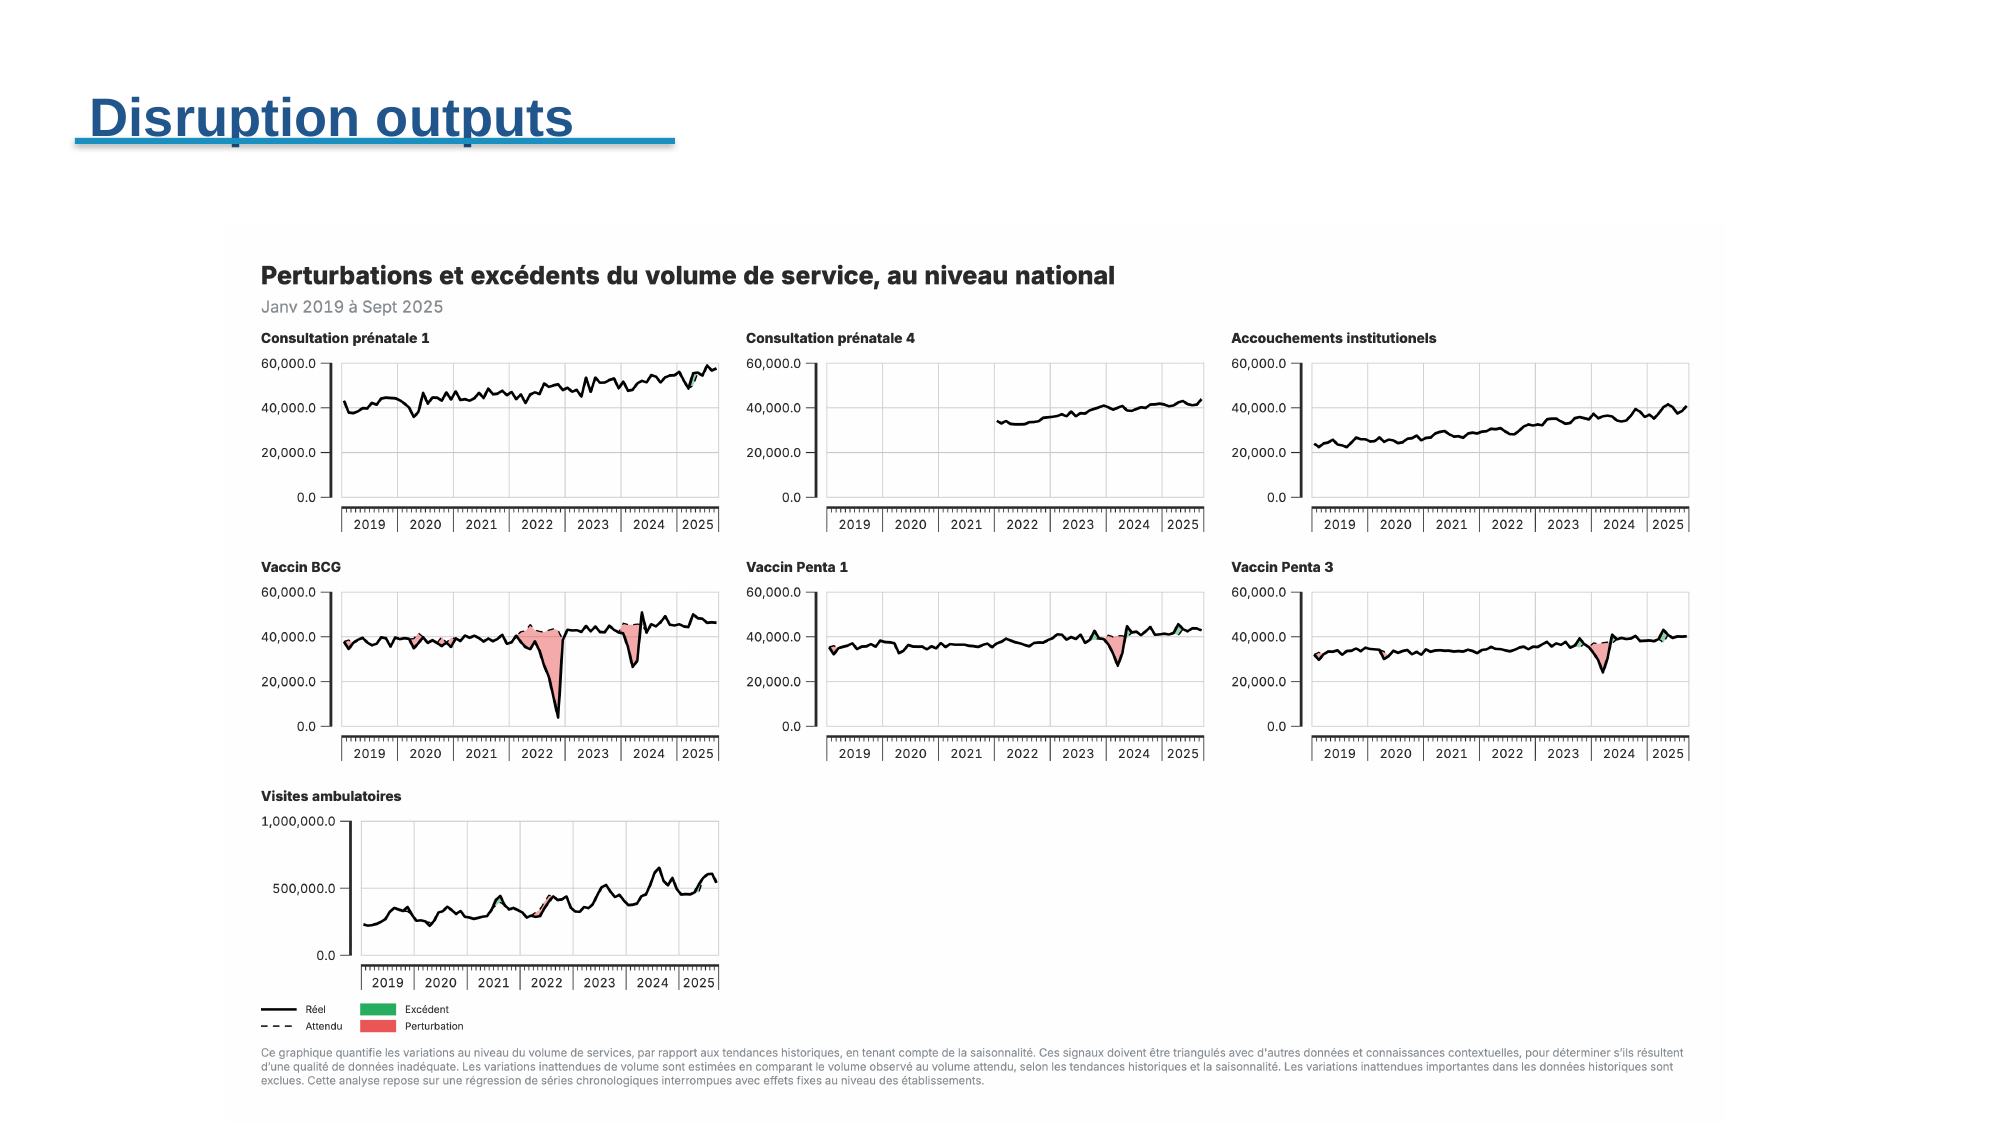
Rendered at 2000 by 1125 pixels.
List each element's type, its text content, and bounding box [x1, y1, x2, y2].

text_box Disruption outputs [74, 75, 1925, 143]
text_box [74, 137, 676, 145]
picture [224, 224, 1726, 1123]
